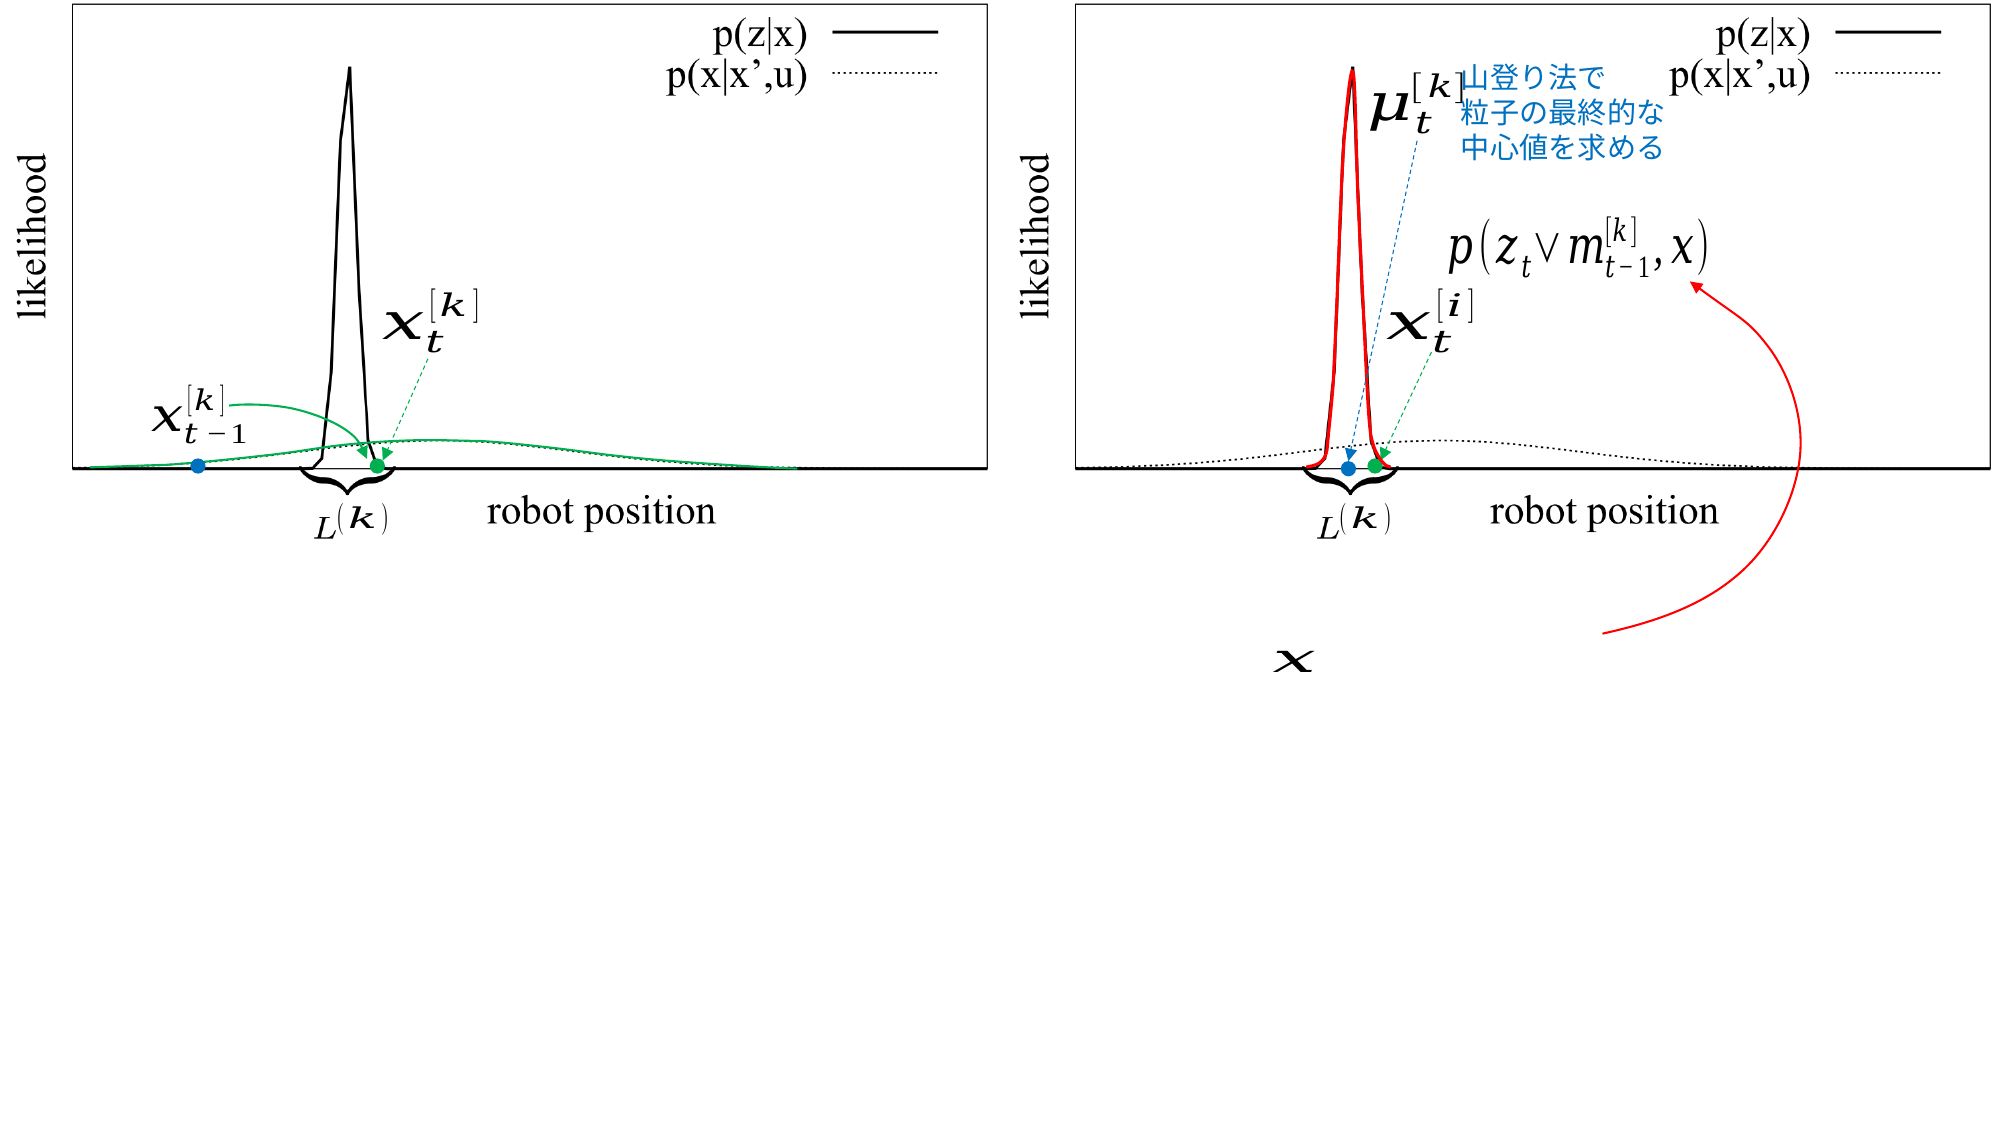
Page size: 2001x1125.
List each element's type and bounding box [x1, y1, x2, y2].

text_box [382, 358, 428, 461]
text_box [1348, 140, 1432, 461]
picture [0, 0, 991, 543]
text_box [1602, 543, 1768, 635]
picture [1003, 0, 1994, 543]
